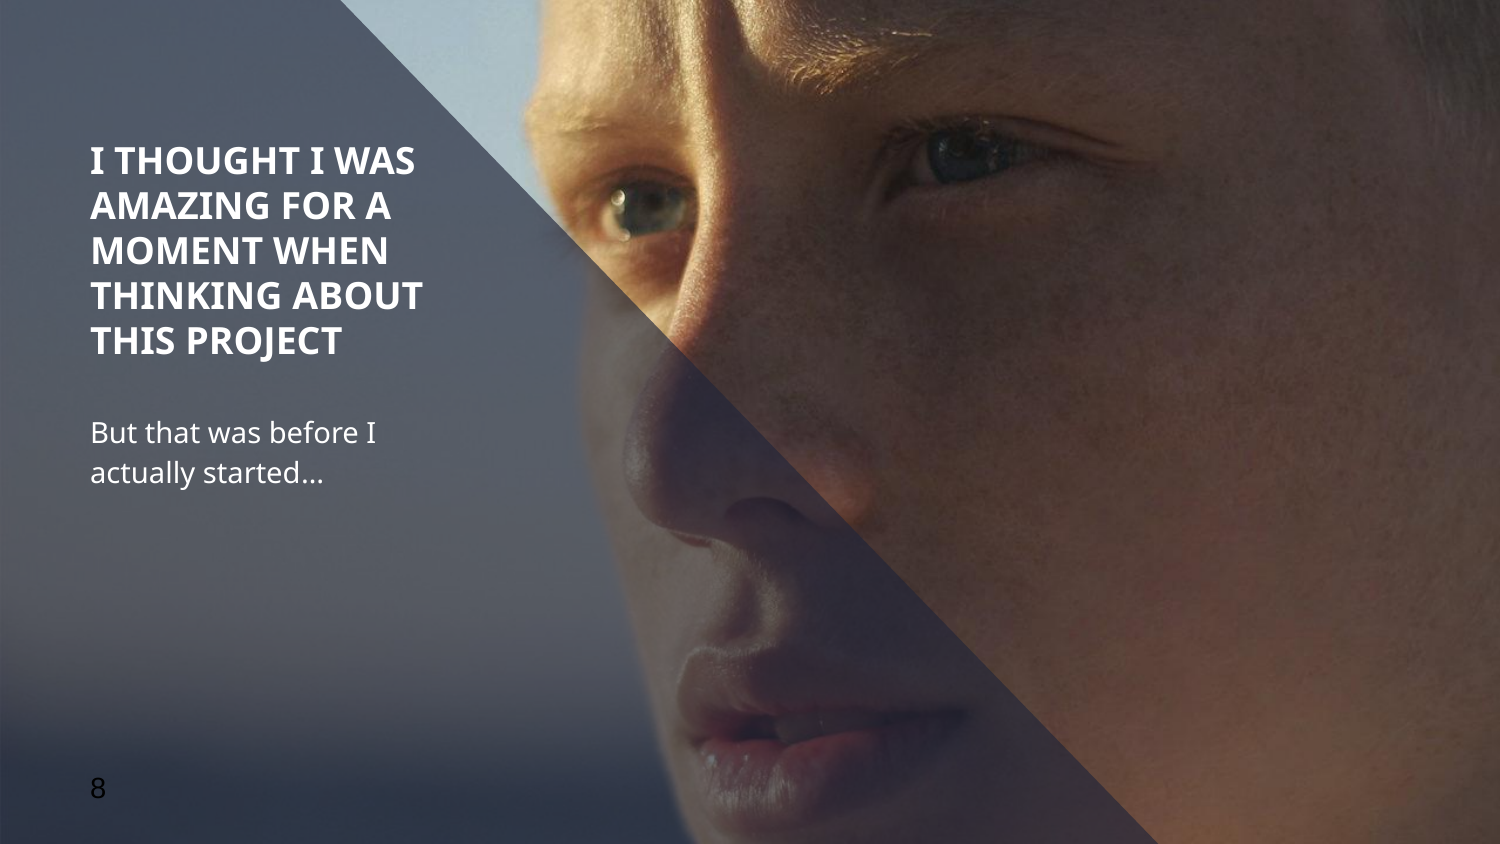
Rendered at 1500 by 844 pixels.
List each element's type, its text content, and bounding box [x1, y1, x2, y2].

picture [342, 0, 1500, 844]
slide_number 8 [75, 766, 165, 807]
list But that was before I actually started… [75, 393, 467, 680]
title I THOUGHT I WAS AMAZING FOR A MOMENT WHEN THINKING ABOUT THIS PROJECT [75, 274, 467, 378]
